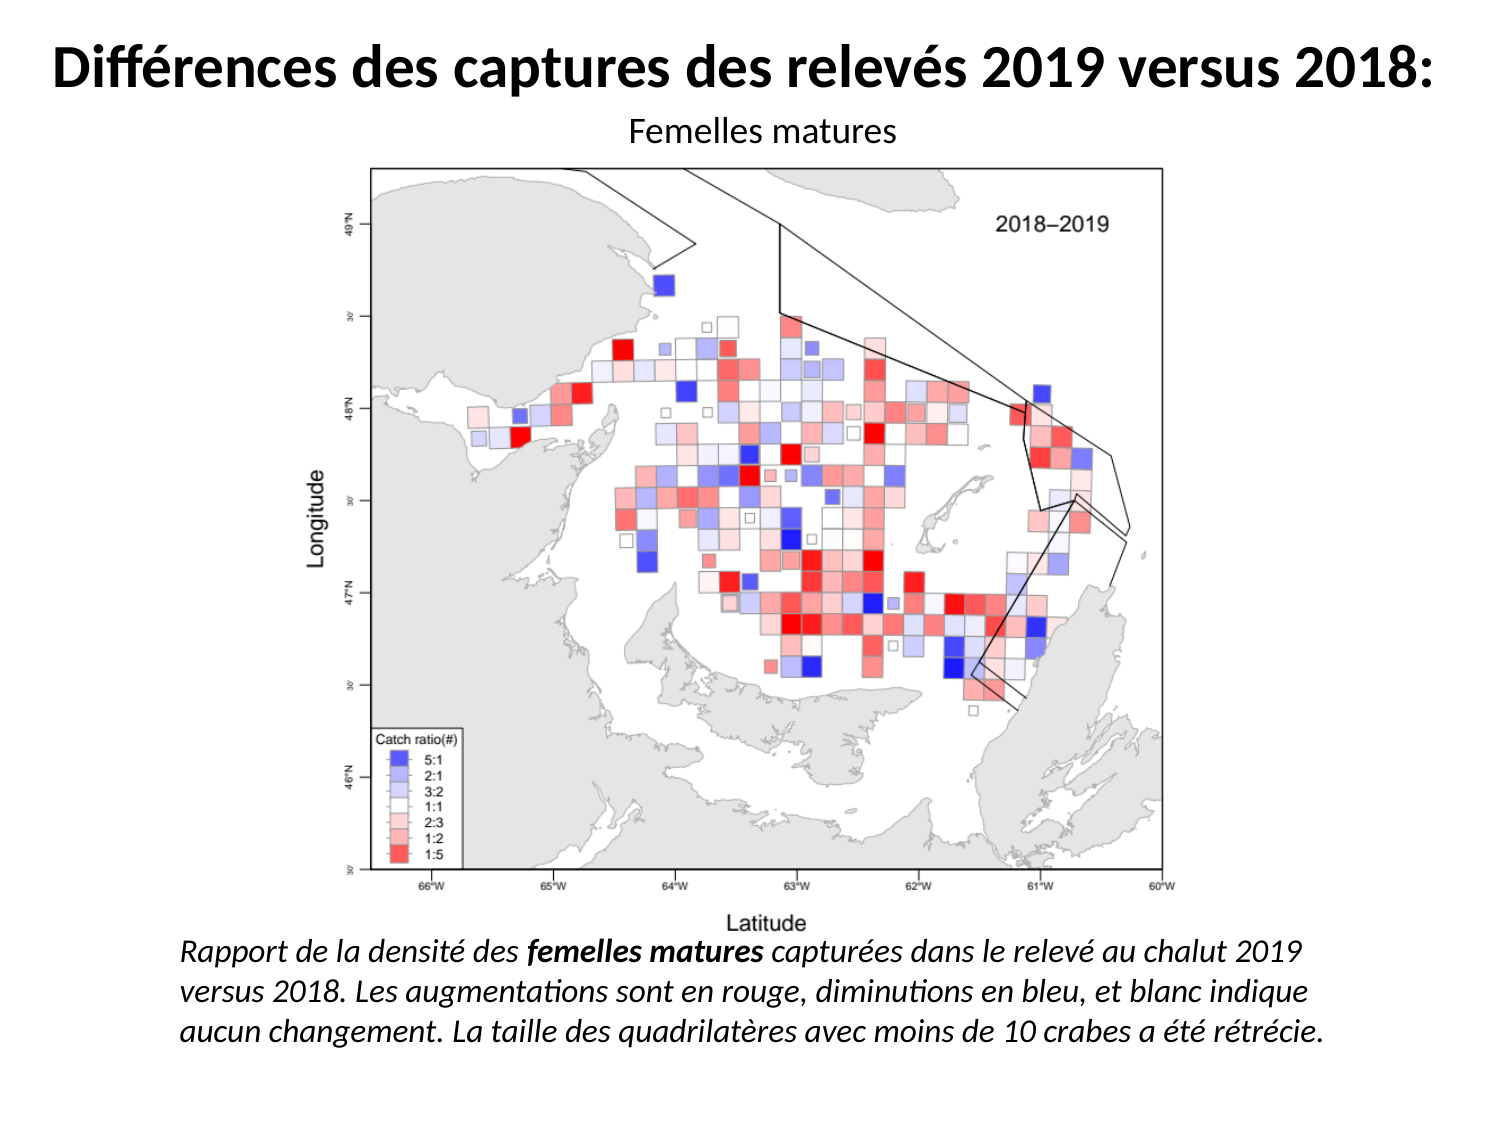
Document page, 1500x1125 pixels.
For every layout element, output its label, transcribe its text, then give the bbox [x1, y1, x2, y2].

text_box Rapport de la densité des femelles matures capturées dans le relevé au chalut 2019 versus 2018. Les augmentations sont en rouge, diminutions en bleu, et blanc indique aucun changement. La taille des quadrilatères avec moins de 10 crabes a été rétrécie. [164, 922, 1357, 1057]
title Différences des captures des relevés 2019 versus 2018: [37, 14, 1454, 111]
picture [282, 79, 1206, 979]
